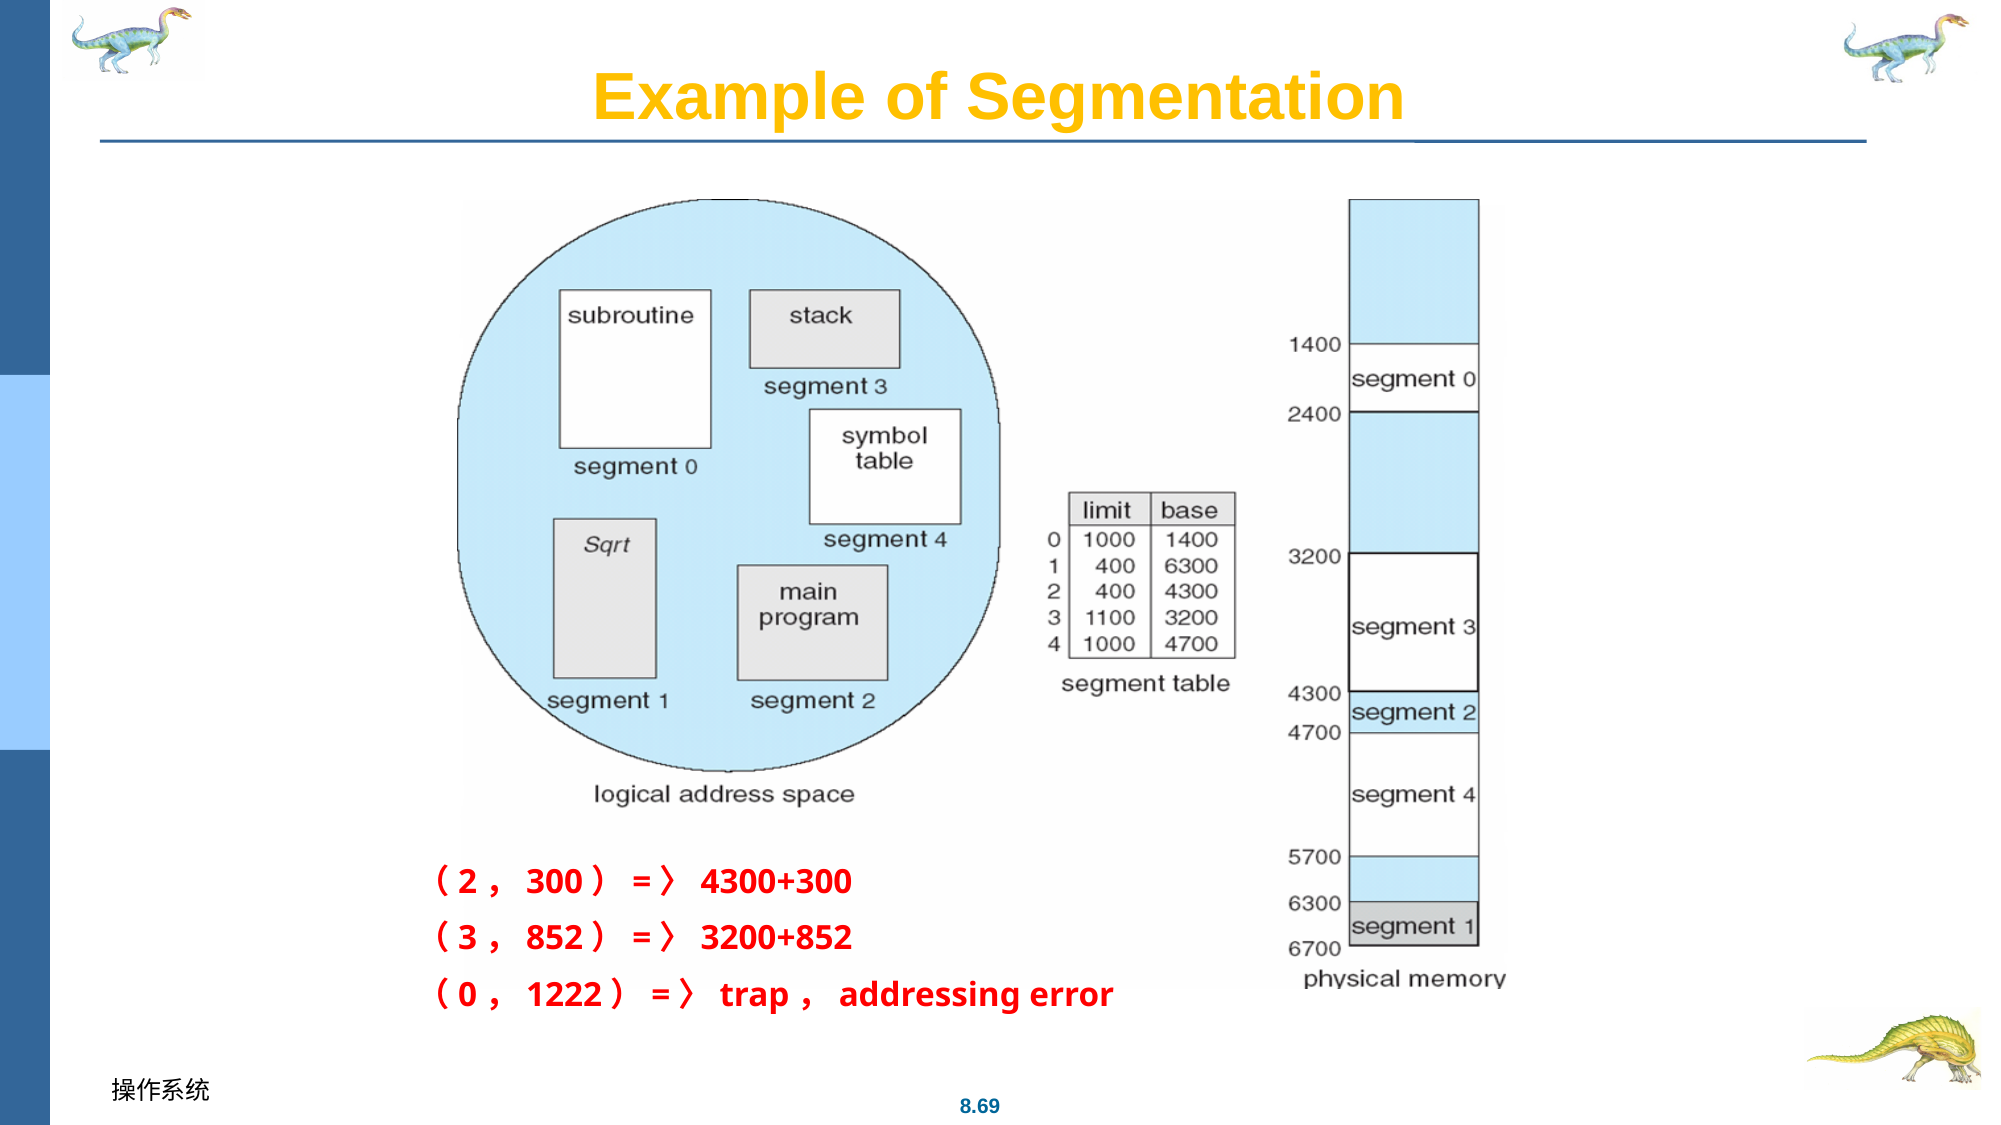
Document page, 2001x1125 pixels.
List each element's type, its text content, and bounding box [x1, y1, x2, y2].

picture [456, 198, 1510, 989]
title Example of Segmentation [99, 45, 1900, 141]
picture [1837, 12, 1988, 94]
picture [1804, 1007, 1982, 1090]
picture [62, 0, 205, 81]
text_box （2，300）=〉4300+300 （3，852）=〉3200+852 （0，1222）=〉trap，addressing error [402, 852, 1172, 1021]
